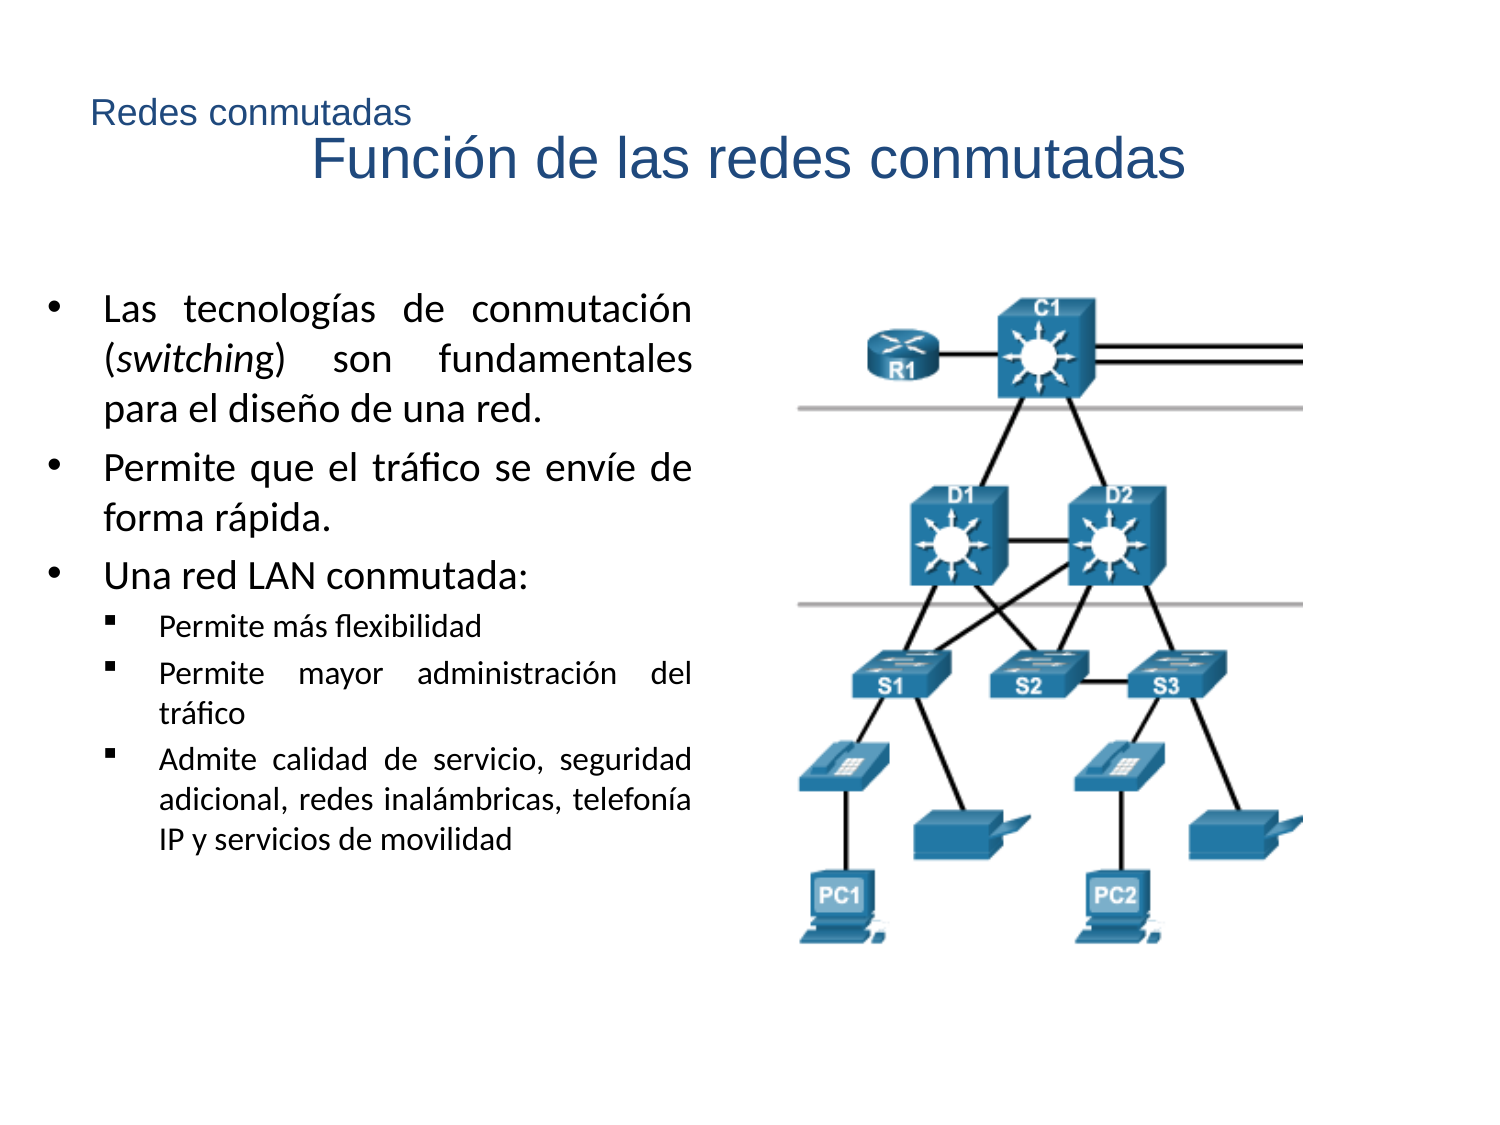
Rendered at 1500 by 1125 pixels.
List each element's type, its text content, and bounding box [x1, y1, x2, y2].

title Redes conmutadas Función de las redes conmutadas [75, 45, 1425, 233]
picture [789, 250, 1303, 990]
list Las tecnologías de conmutación (switching) son fundamentales para el diseño de una red. Permite que el tráfico se envíe de forma rápida. Una red LAN conmutada: Permite más flexibilidad Permite mayor administración del tráfico Admite calidad de servicio, seguridad adicional, redes inalámbricas, telefonía IP y servicios de movilidad [32, 273, 709, 1026]
